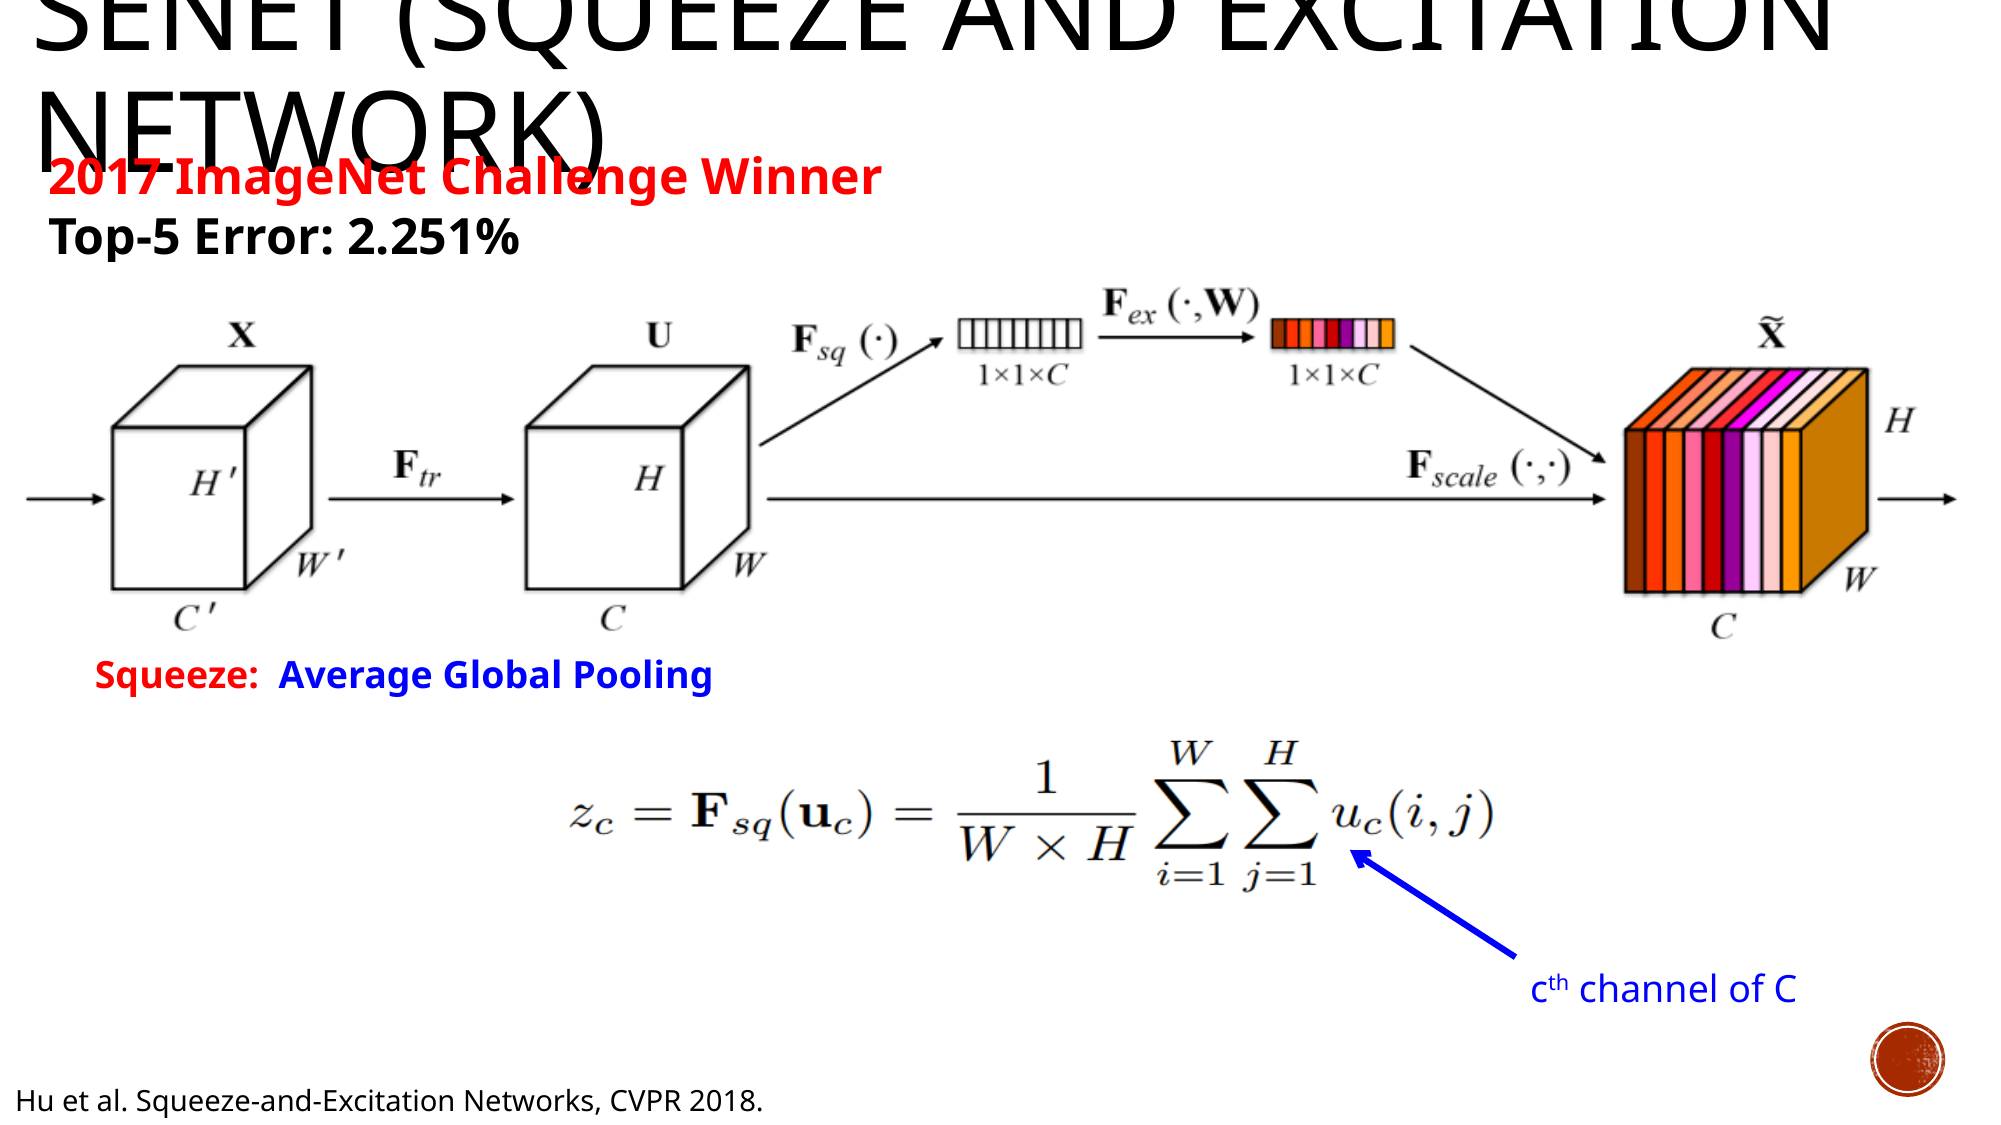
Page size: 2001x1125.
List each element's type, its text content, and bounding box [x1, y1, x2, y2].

text_box Hu et al. Squeeze-and-Excitation Networks, CVPR 2018. [0, 1074, 1688, 1125]
text_box cth channel of C [1515, 957, 1919, 1017]
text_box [1352, 852, 1513, 955]
picture [562, 731, 1500, 900]
text_box Squeeze: Average Global Pooling [79, 645, 1917, 749]
text_box 2017 ImageNet Challenge Winner Top-5 Error: 2.251% [33, 137, 1167, 261]
picture [7, 262, 1967, 644]
title SENet (Squeeze and Excitation Network) [16, 0, 1950, 150]
